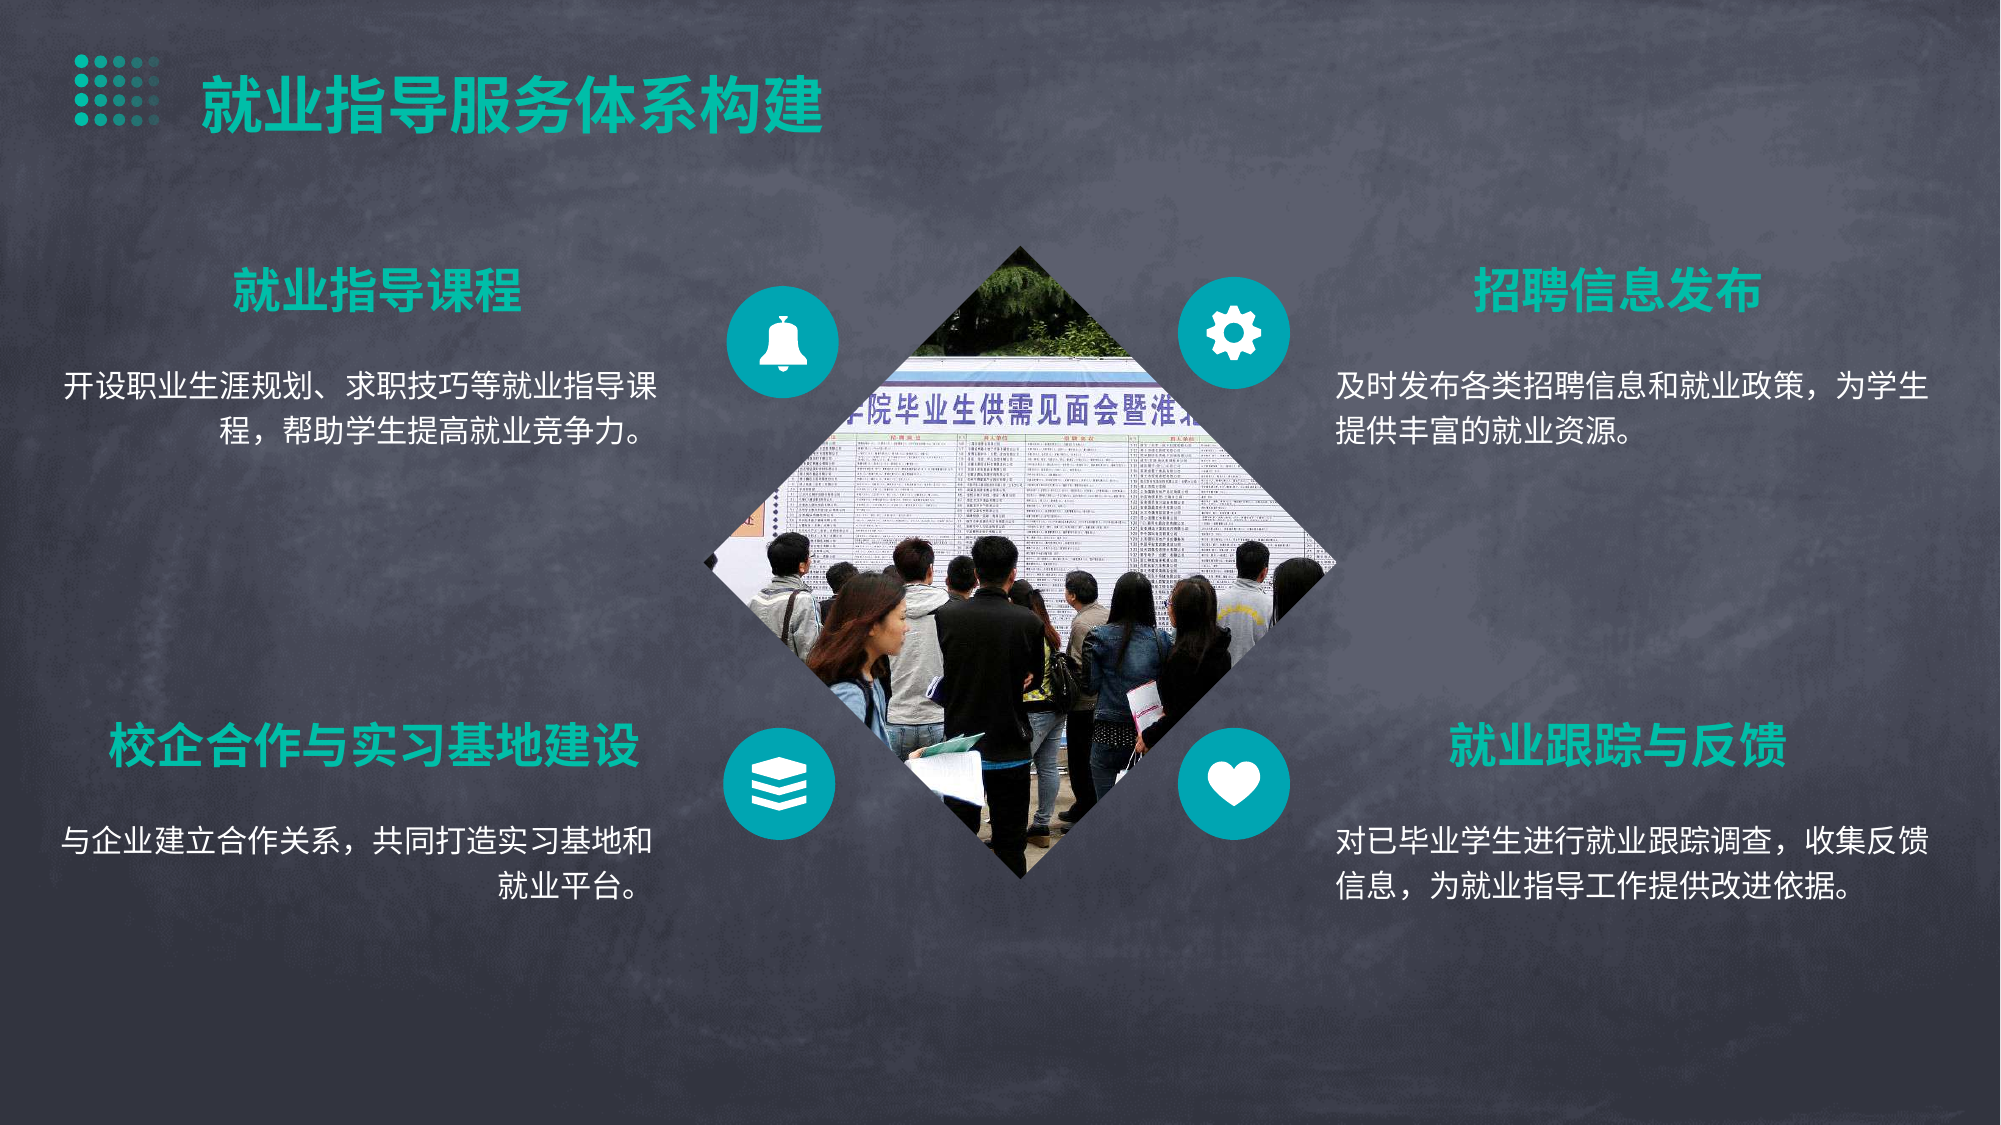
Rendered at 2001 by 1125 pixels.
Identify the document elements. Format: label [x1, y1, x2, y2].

picture [0, 0, 2001, 1125]
text_box [3, 718, 836, 920]
text_box [74, 15, 1821, 166]
text_box [1177, 263, 1990, 465]
text_box [7, 263, 839, 465]
text_box [1177, 718, 1990, 920]
